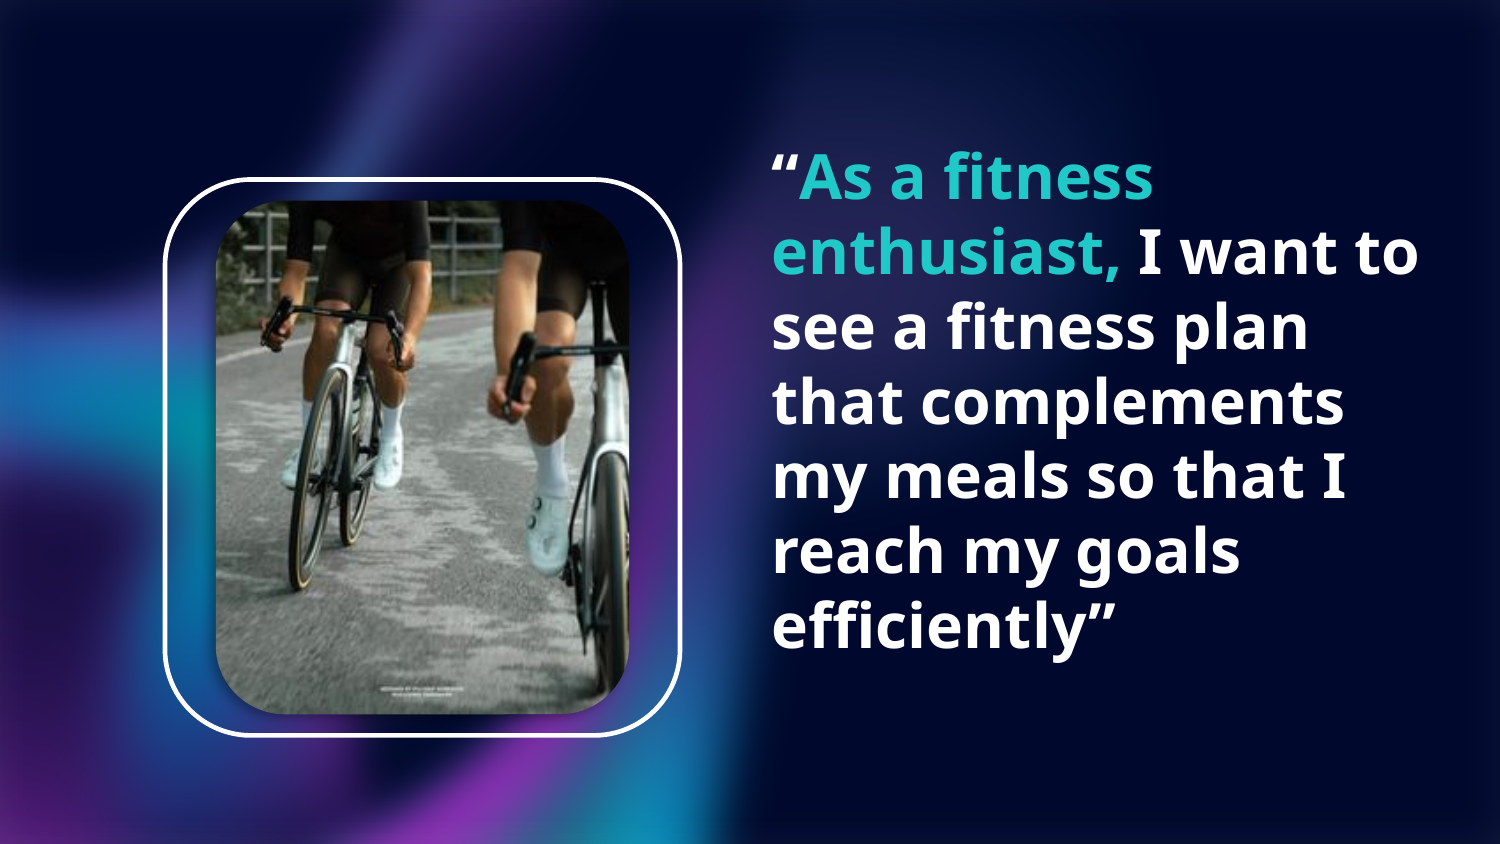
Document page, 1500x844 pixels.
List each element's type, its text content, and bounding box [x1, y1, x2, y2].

picture [0, 0, 1500, 844]
title “As a fitness enthusiast, I want to see a fitness plan that complements my meals so that I reach my goals efficiently” [771, 136, 1455, 736]
text_box [164, 179, 681, 736]
